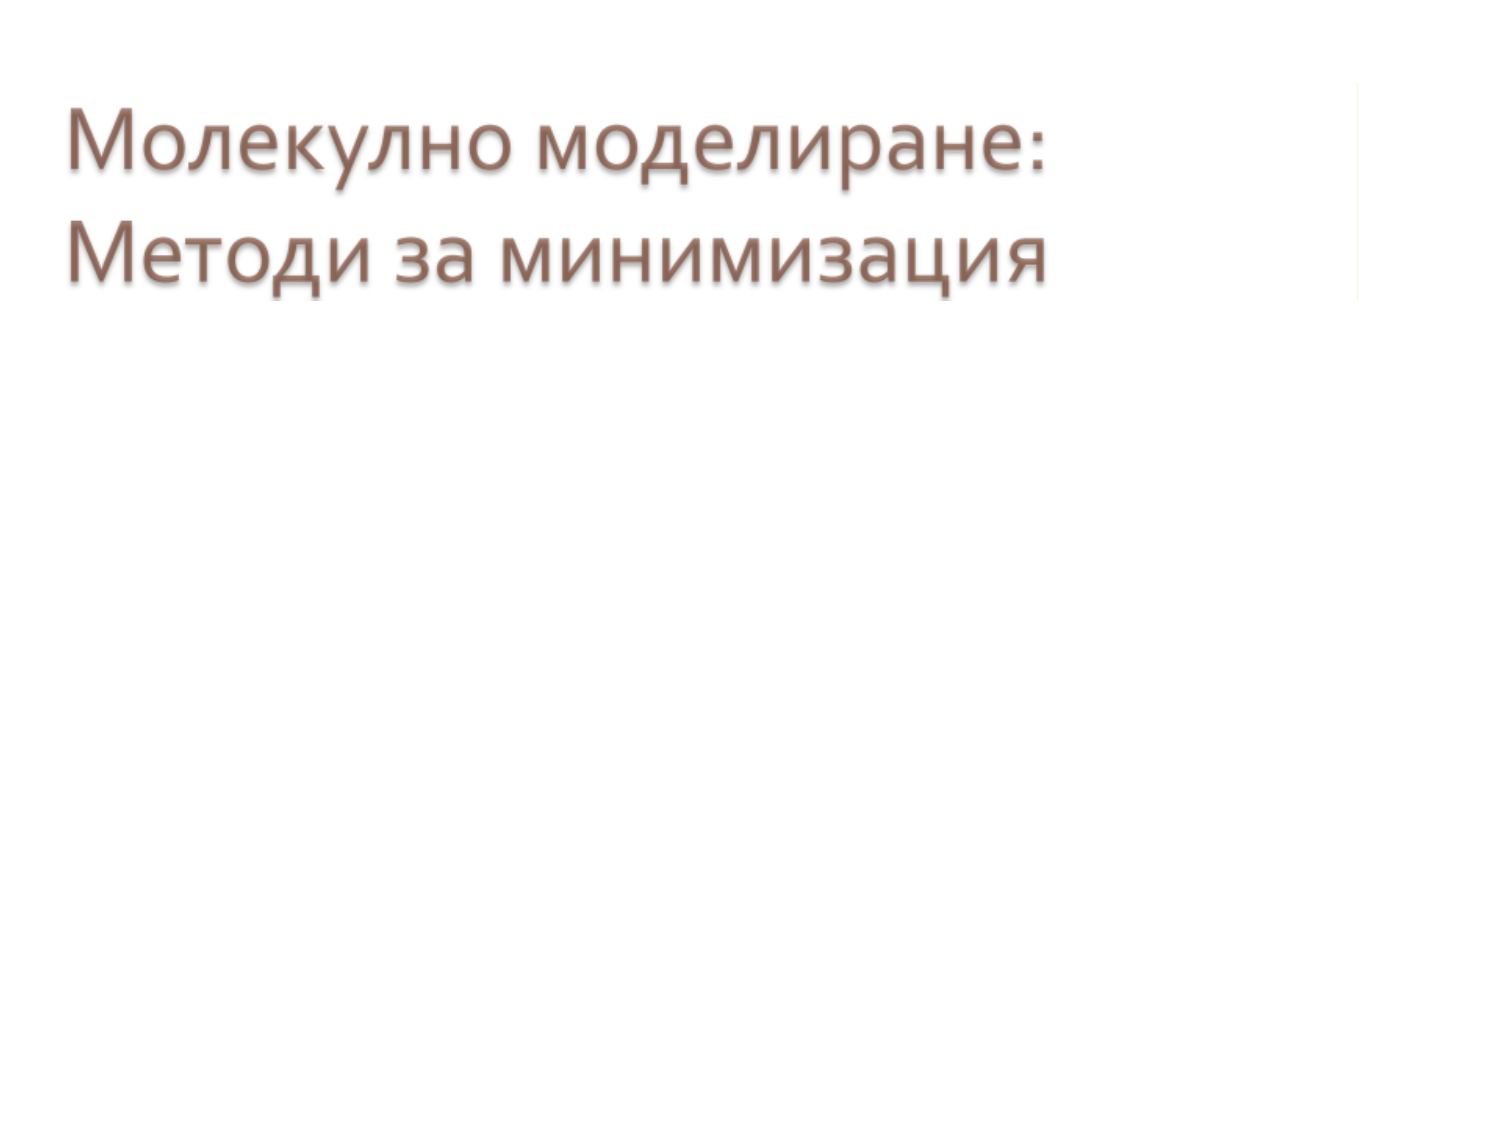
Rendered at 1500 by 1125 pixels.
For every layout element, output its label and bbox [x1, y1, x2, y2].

picture [40, 83, 1379, 301]
